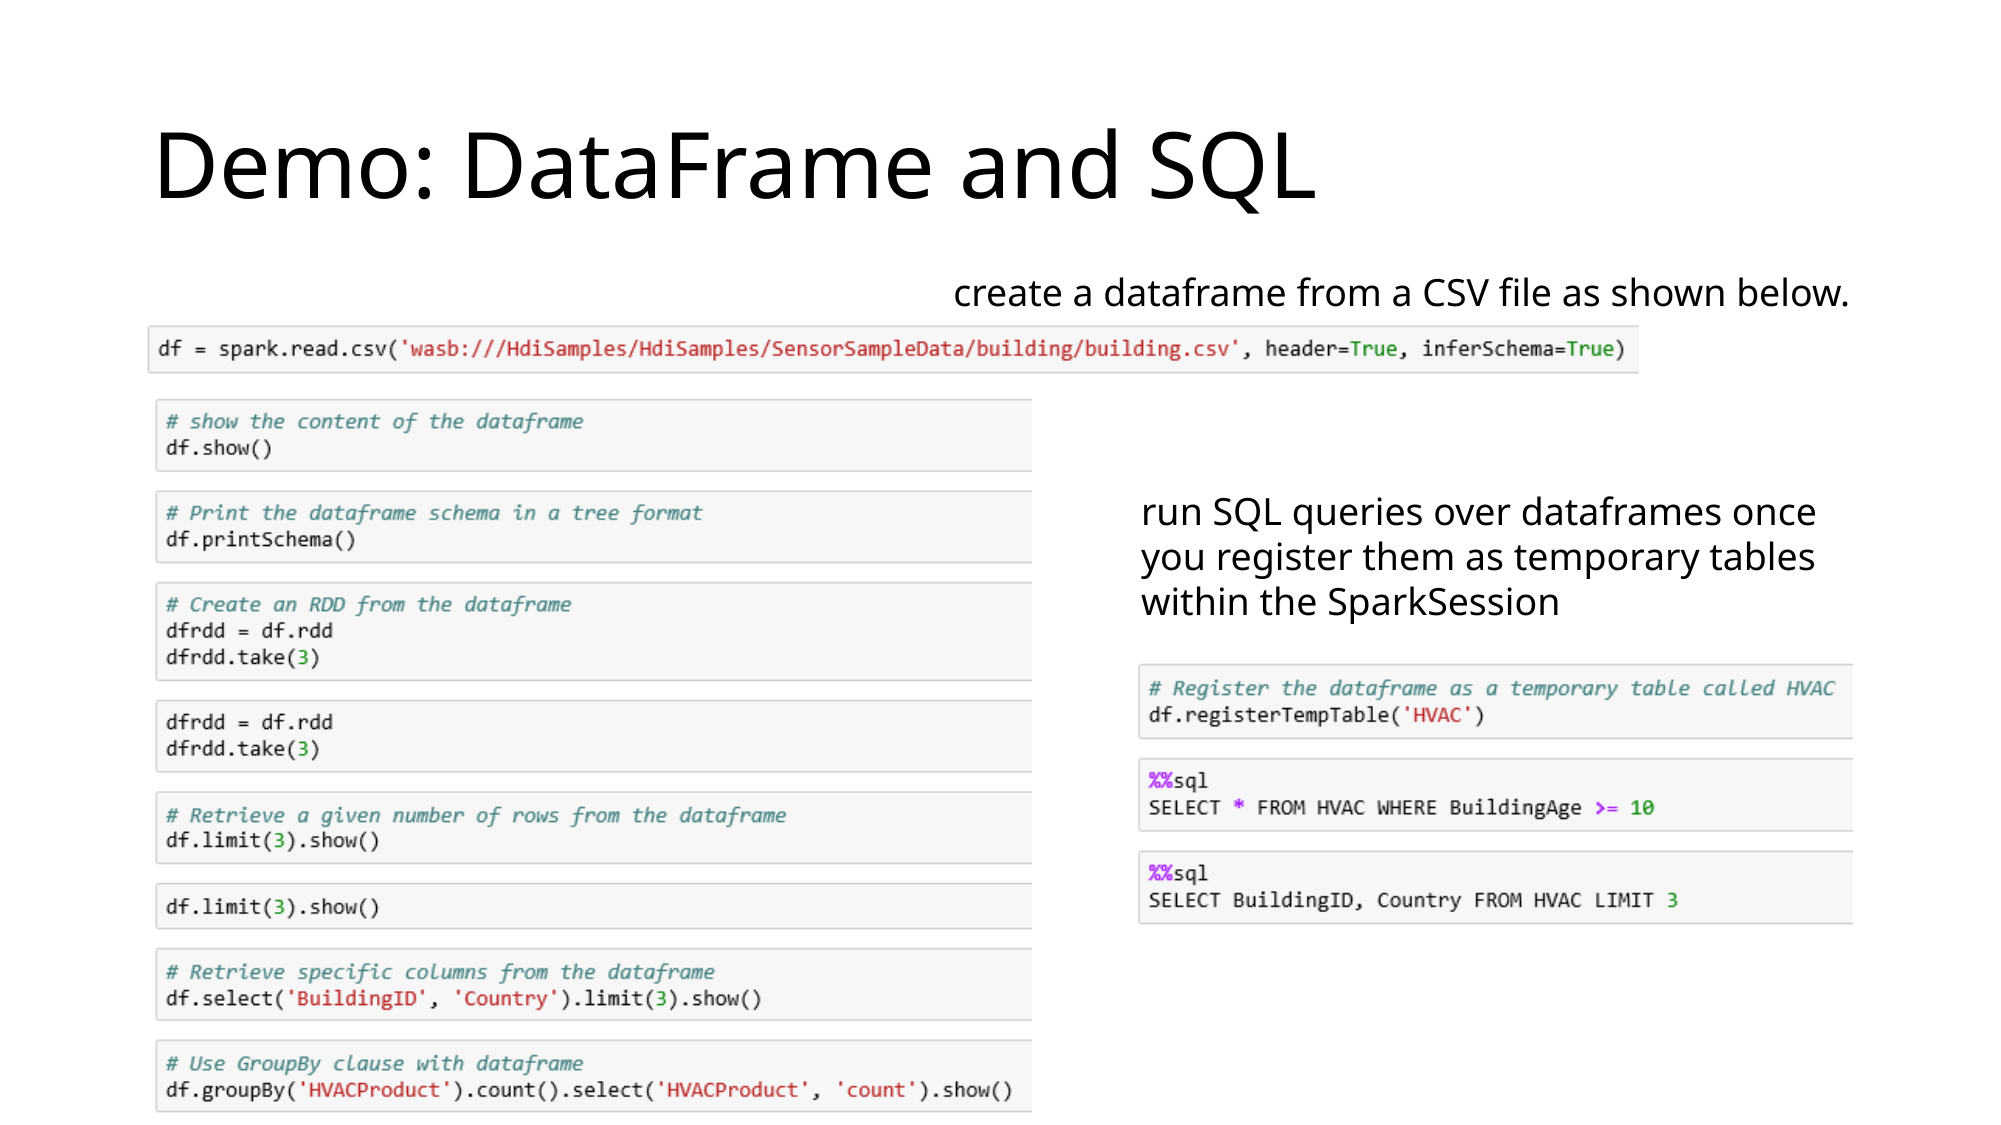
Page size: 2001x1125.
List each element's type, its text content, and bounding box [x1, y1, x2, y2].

text_box run SQL queries over dataframes once you register them as temporary tables within the SparkSession [1126, 480, 1853, 630]
text_box create a dataframe from a CSV file as shown below. [938, 261, 1866, 322]
picture [137, 316, 1639, 385]
title Demo: DataFrame and SQL [137, 59, 1863, 278]
picture [1126, 661, 1853, 934]
picture [148, 393, 1032, 1125]
